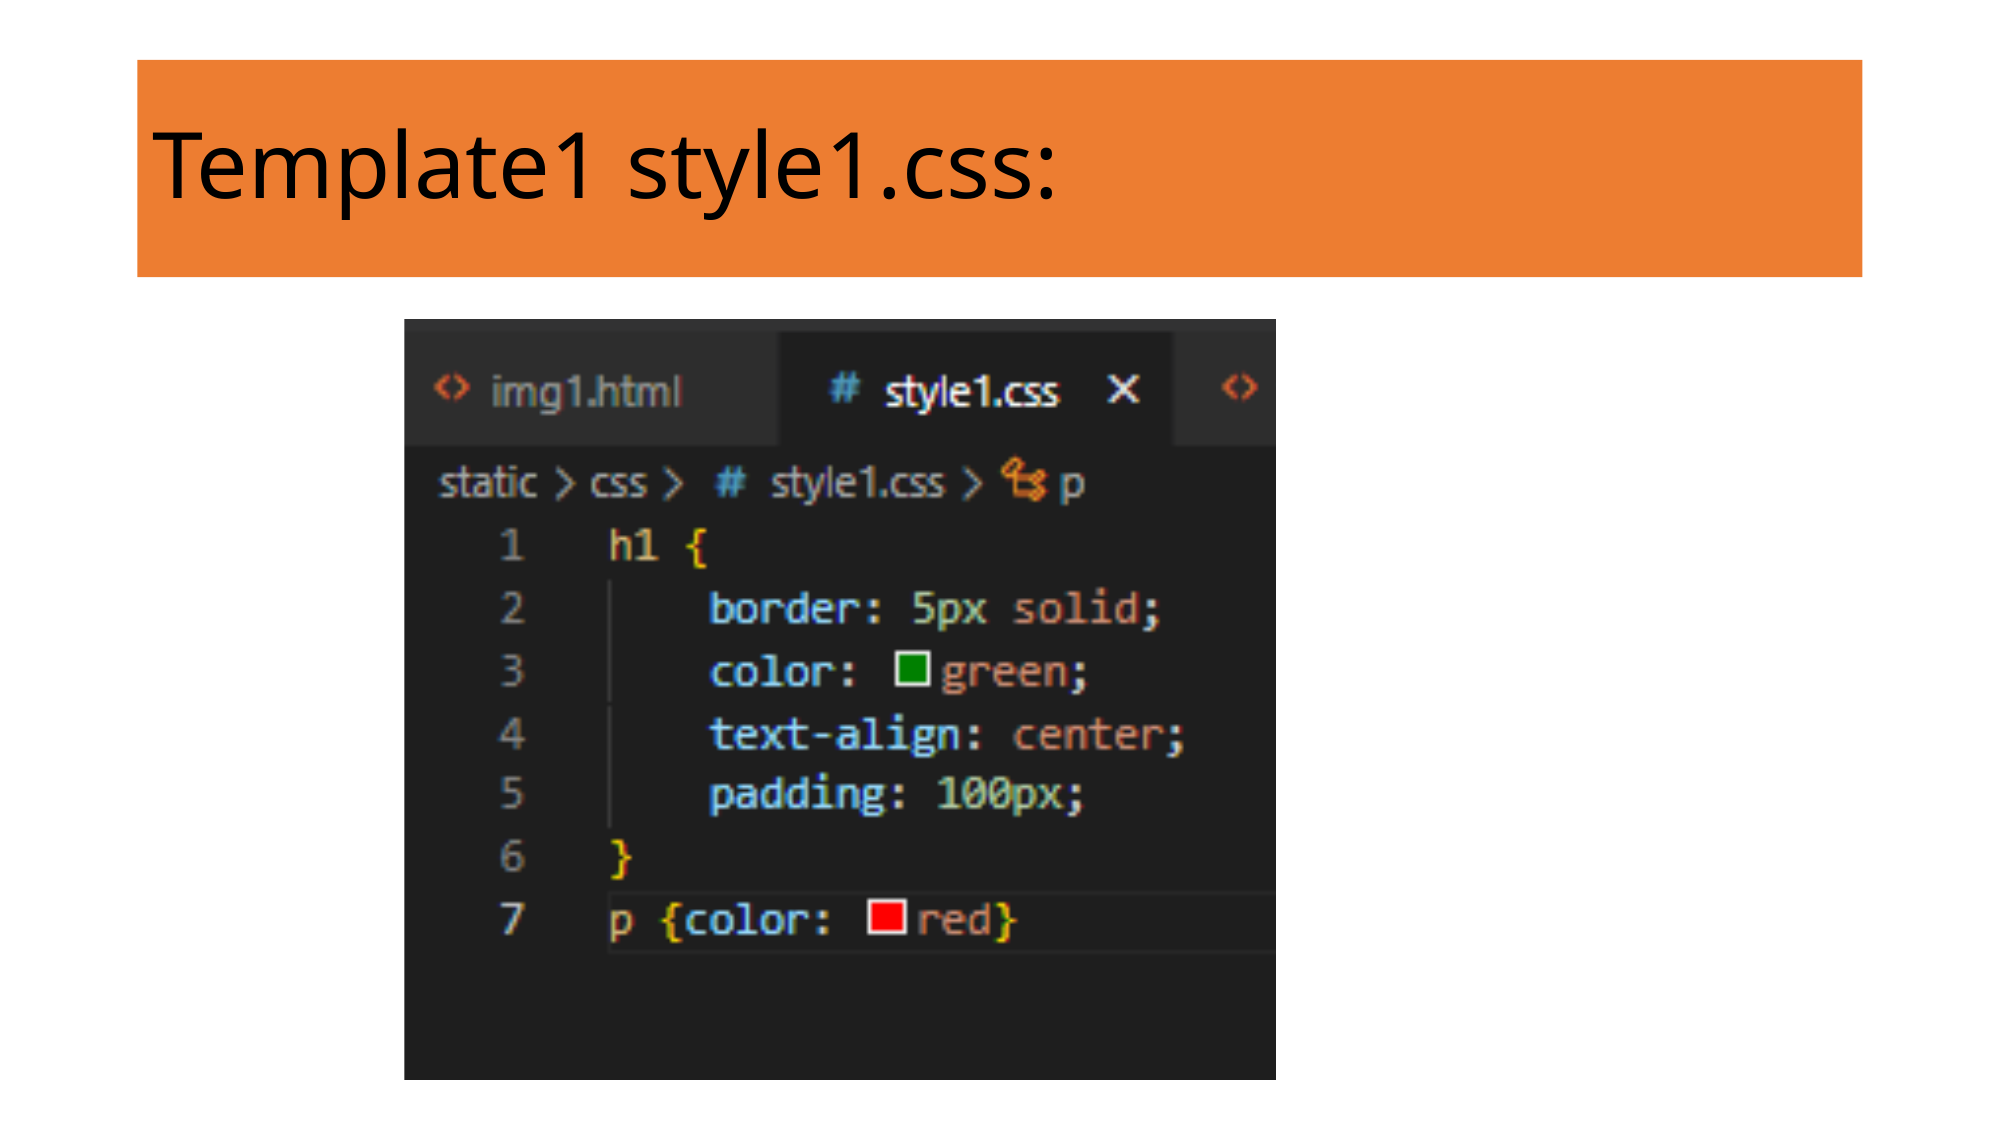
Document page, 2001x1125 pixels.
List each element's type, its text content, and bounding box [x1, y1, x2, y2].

title Template1 style1.css: [137, 59, 1863, 278]
picture [404, 319, 1277, 1081]
